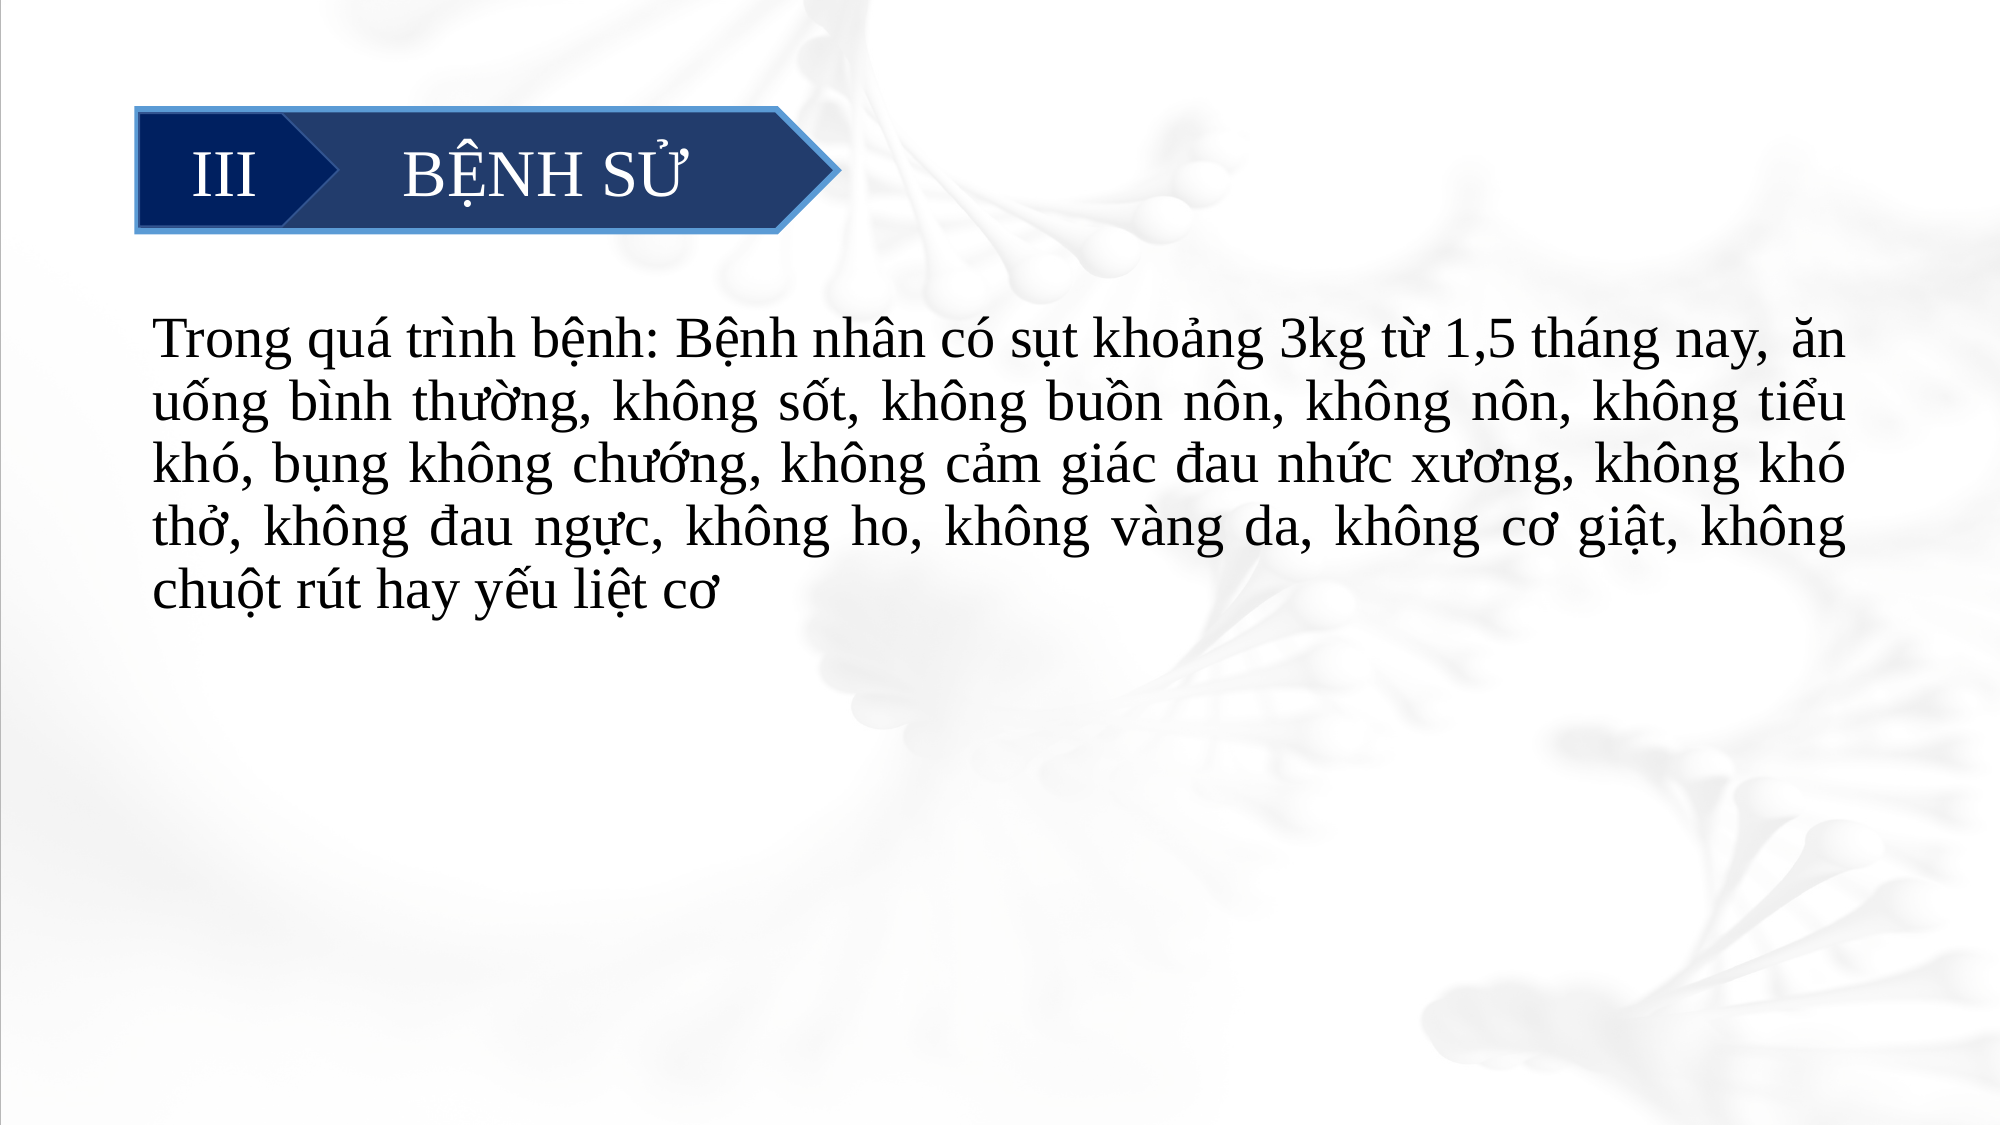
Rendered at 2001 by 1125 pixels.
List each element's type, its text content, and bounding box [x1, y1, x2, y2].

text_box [137, 109, 838, 232]
list Trong quá trình bệnh: Bệnh nhân có sụt khoảng 3kg từ 1,5 tháng nay, ăn uống bình thường, không sốt, không buồn nôn, không nôn, không tiểu khó, bụng không chướng, không cảm giác đau nhức xương, không khó thở, không đau ngực, không ho, không vàng da, không cơ giật, không chuột rút hay yếu liệt cơ [137, 299, 1863, 1014]
